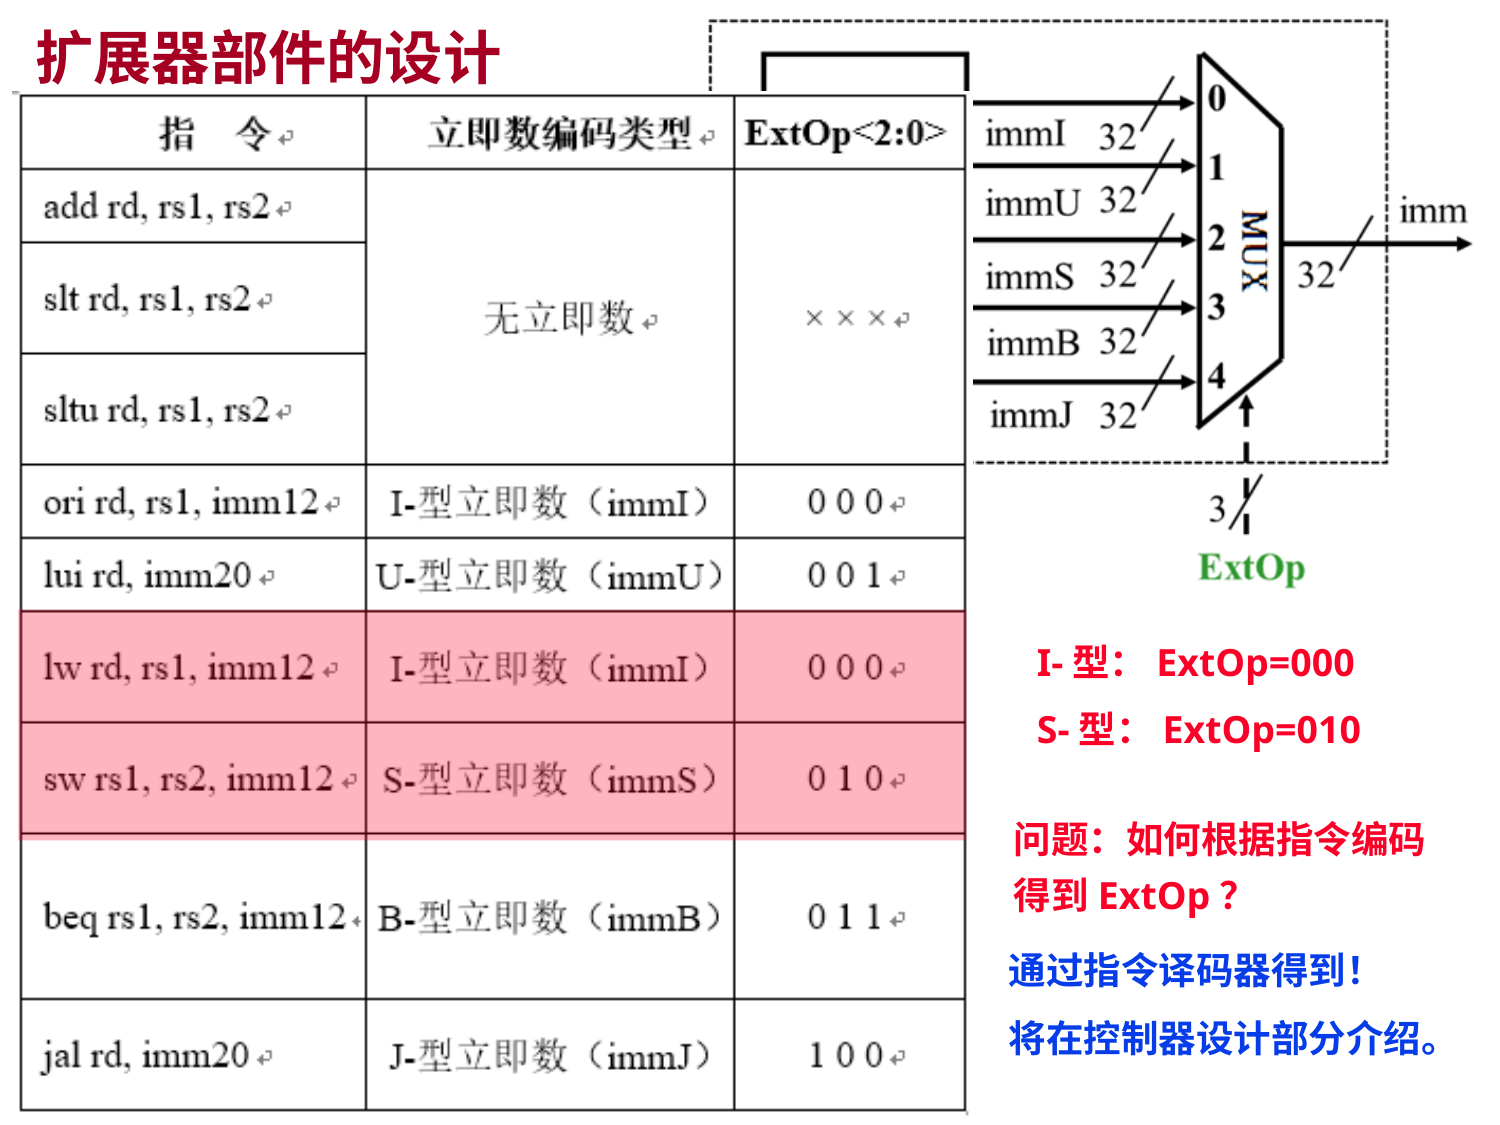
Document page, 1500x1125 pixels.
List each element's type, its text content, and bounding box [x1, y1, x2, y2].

picture [12, 2, 1494, 1118]
title 扩展器部件的设计 [24, 26, 569, 91]
text_box 通过指令译码器得到！ 将在控制器设计部分介绍。 [998, 932, 1491, 1065]
text_box I-型：ExtOp=000 S-型：ExtOp=010 [1026, 623, 1425, 756]
text_box 问题：如何根据指令编码得到ExtOp？ [1003, 800, 1448, 921]
